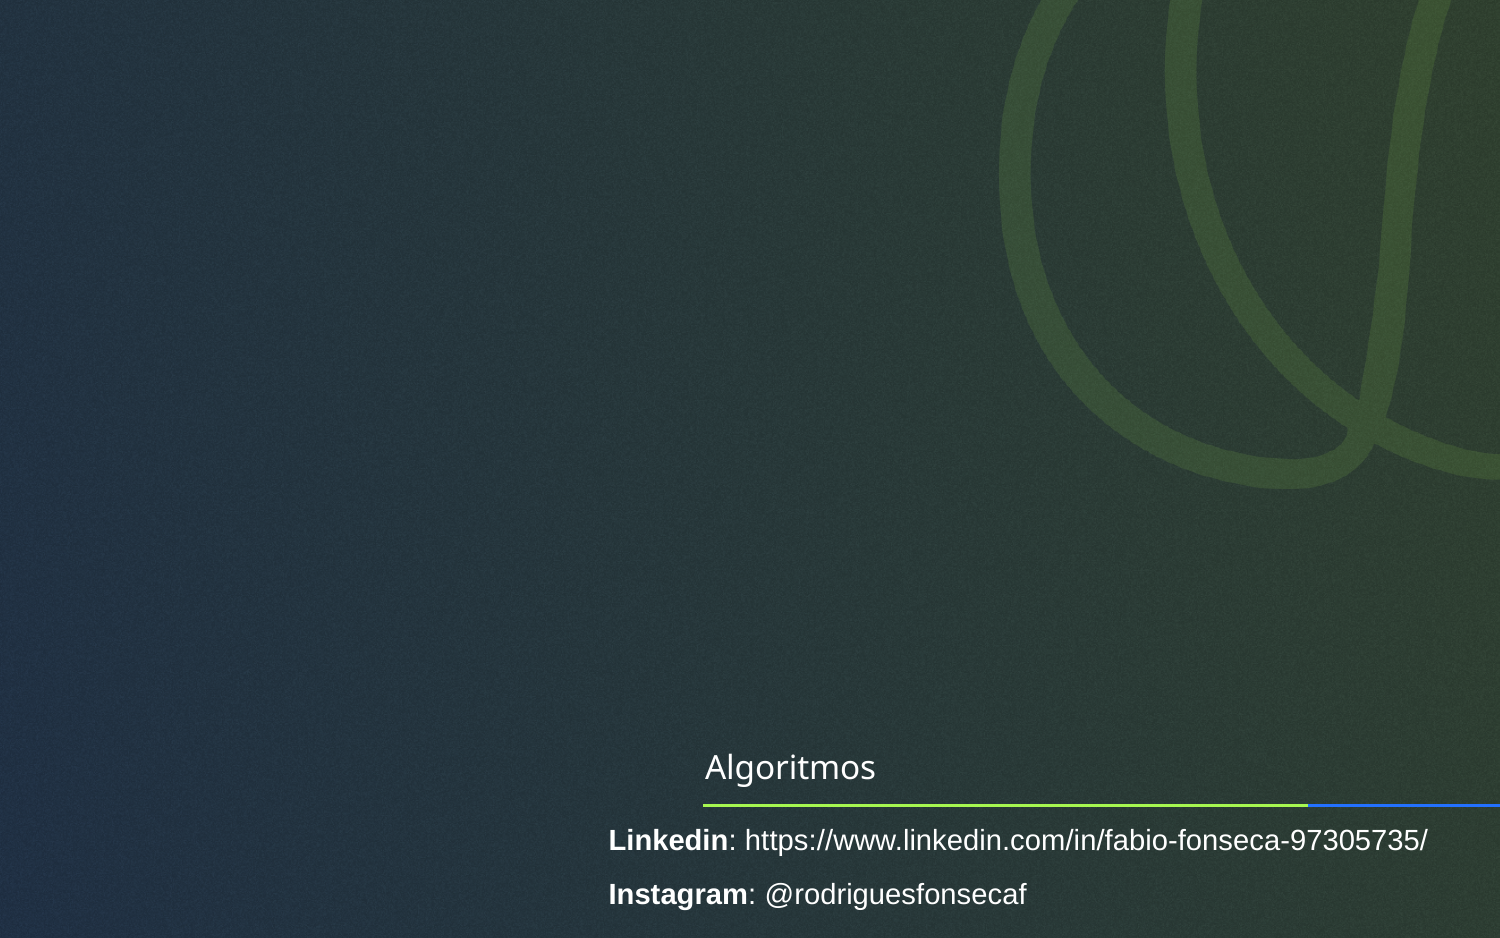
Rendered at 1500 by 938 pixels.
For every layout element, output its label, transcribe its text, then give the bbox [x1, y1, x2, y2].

text_box Algoritmos [690, 731, 1448, 802]
text_box Linkedin: https://www.linkedin.com/in/fabio-fonseca-97305735/ [593, 814, 1460, 864]
text_box Instagram: @rodriguesfonsecaf [593, 867, 1441, 918]
picture [0, 0, 1500, 938]
